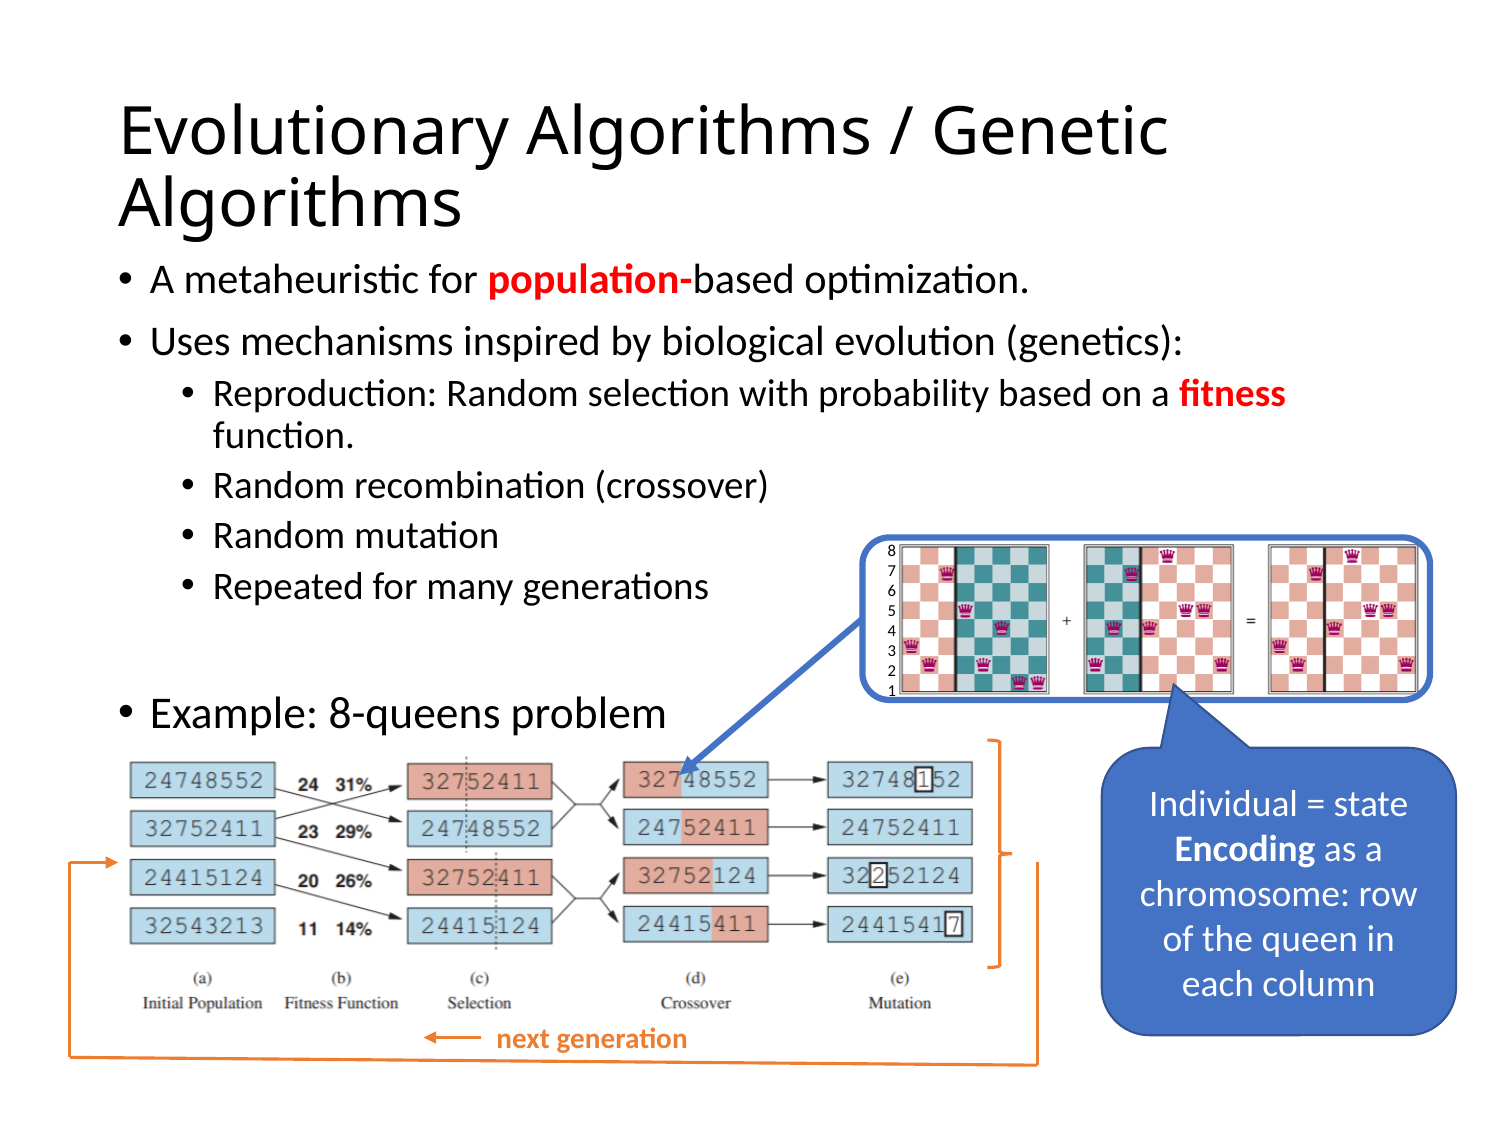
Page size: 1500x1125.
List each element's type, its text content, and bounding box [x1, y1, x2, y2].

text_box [69, 862, 1038, 1066]
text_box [679, 618, 863, 775]
picture [118, 747, 1005, 862]
text_box [1005, 851, 1013, 856]
text_box [987, 738, 1002, 747]
list A metaheuristic for population-based optimization. Uses mechanisms inspired by biological evolution (genetics): Reproduction: Random selection with probability based on a fitness function. Random recombination (crossover) Random mutation Repeated for many generations Example: 8-queens problem [103, 249, 1397, 748]
picture [884, 537, 1436, 705]
text_box [862, 543, 872, 694]
title Evolutionary Algorithms / Genetic Algorithms [103, 59, 1397, 249]
text_box Individual = state Encoding as a chromosome: row of the queen in each column [1100, 705, 1458, 1037]
text_box 8 7 6 5 4 3 2 1 [872, 532, 912, 708]
